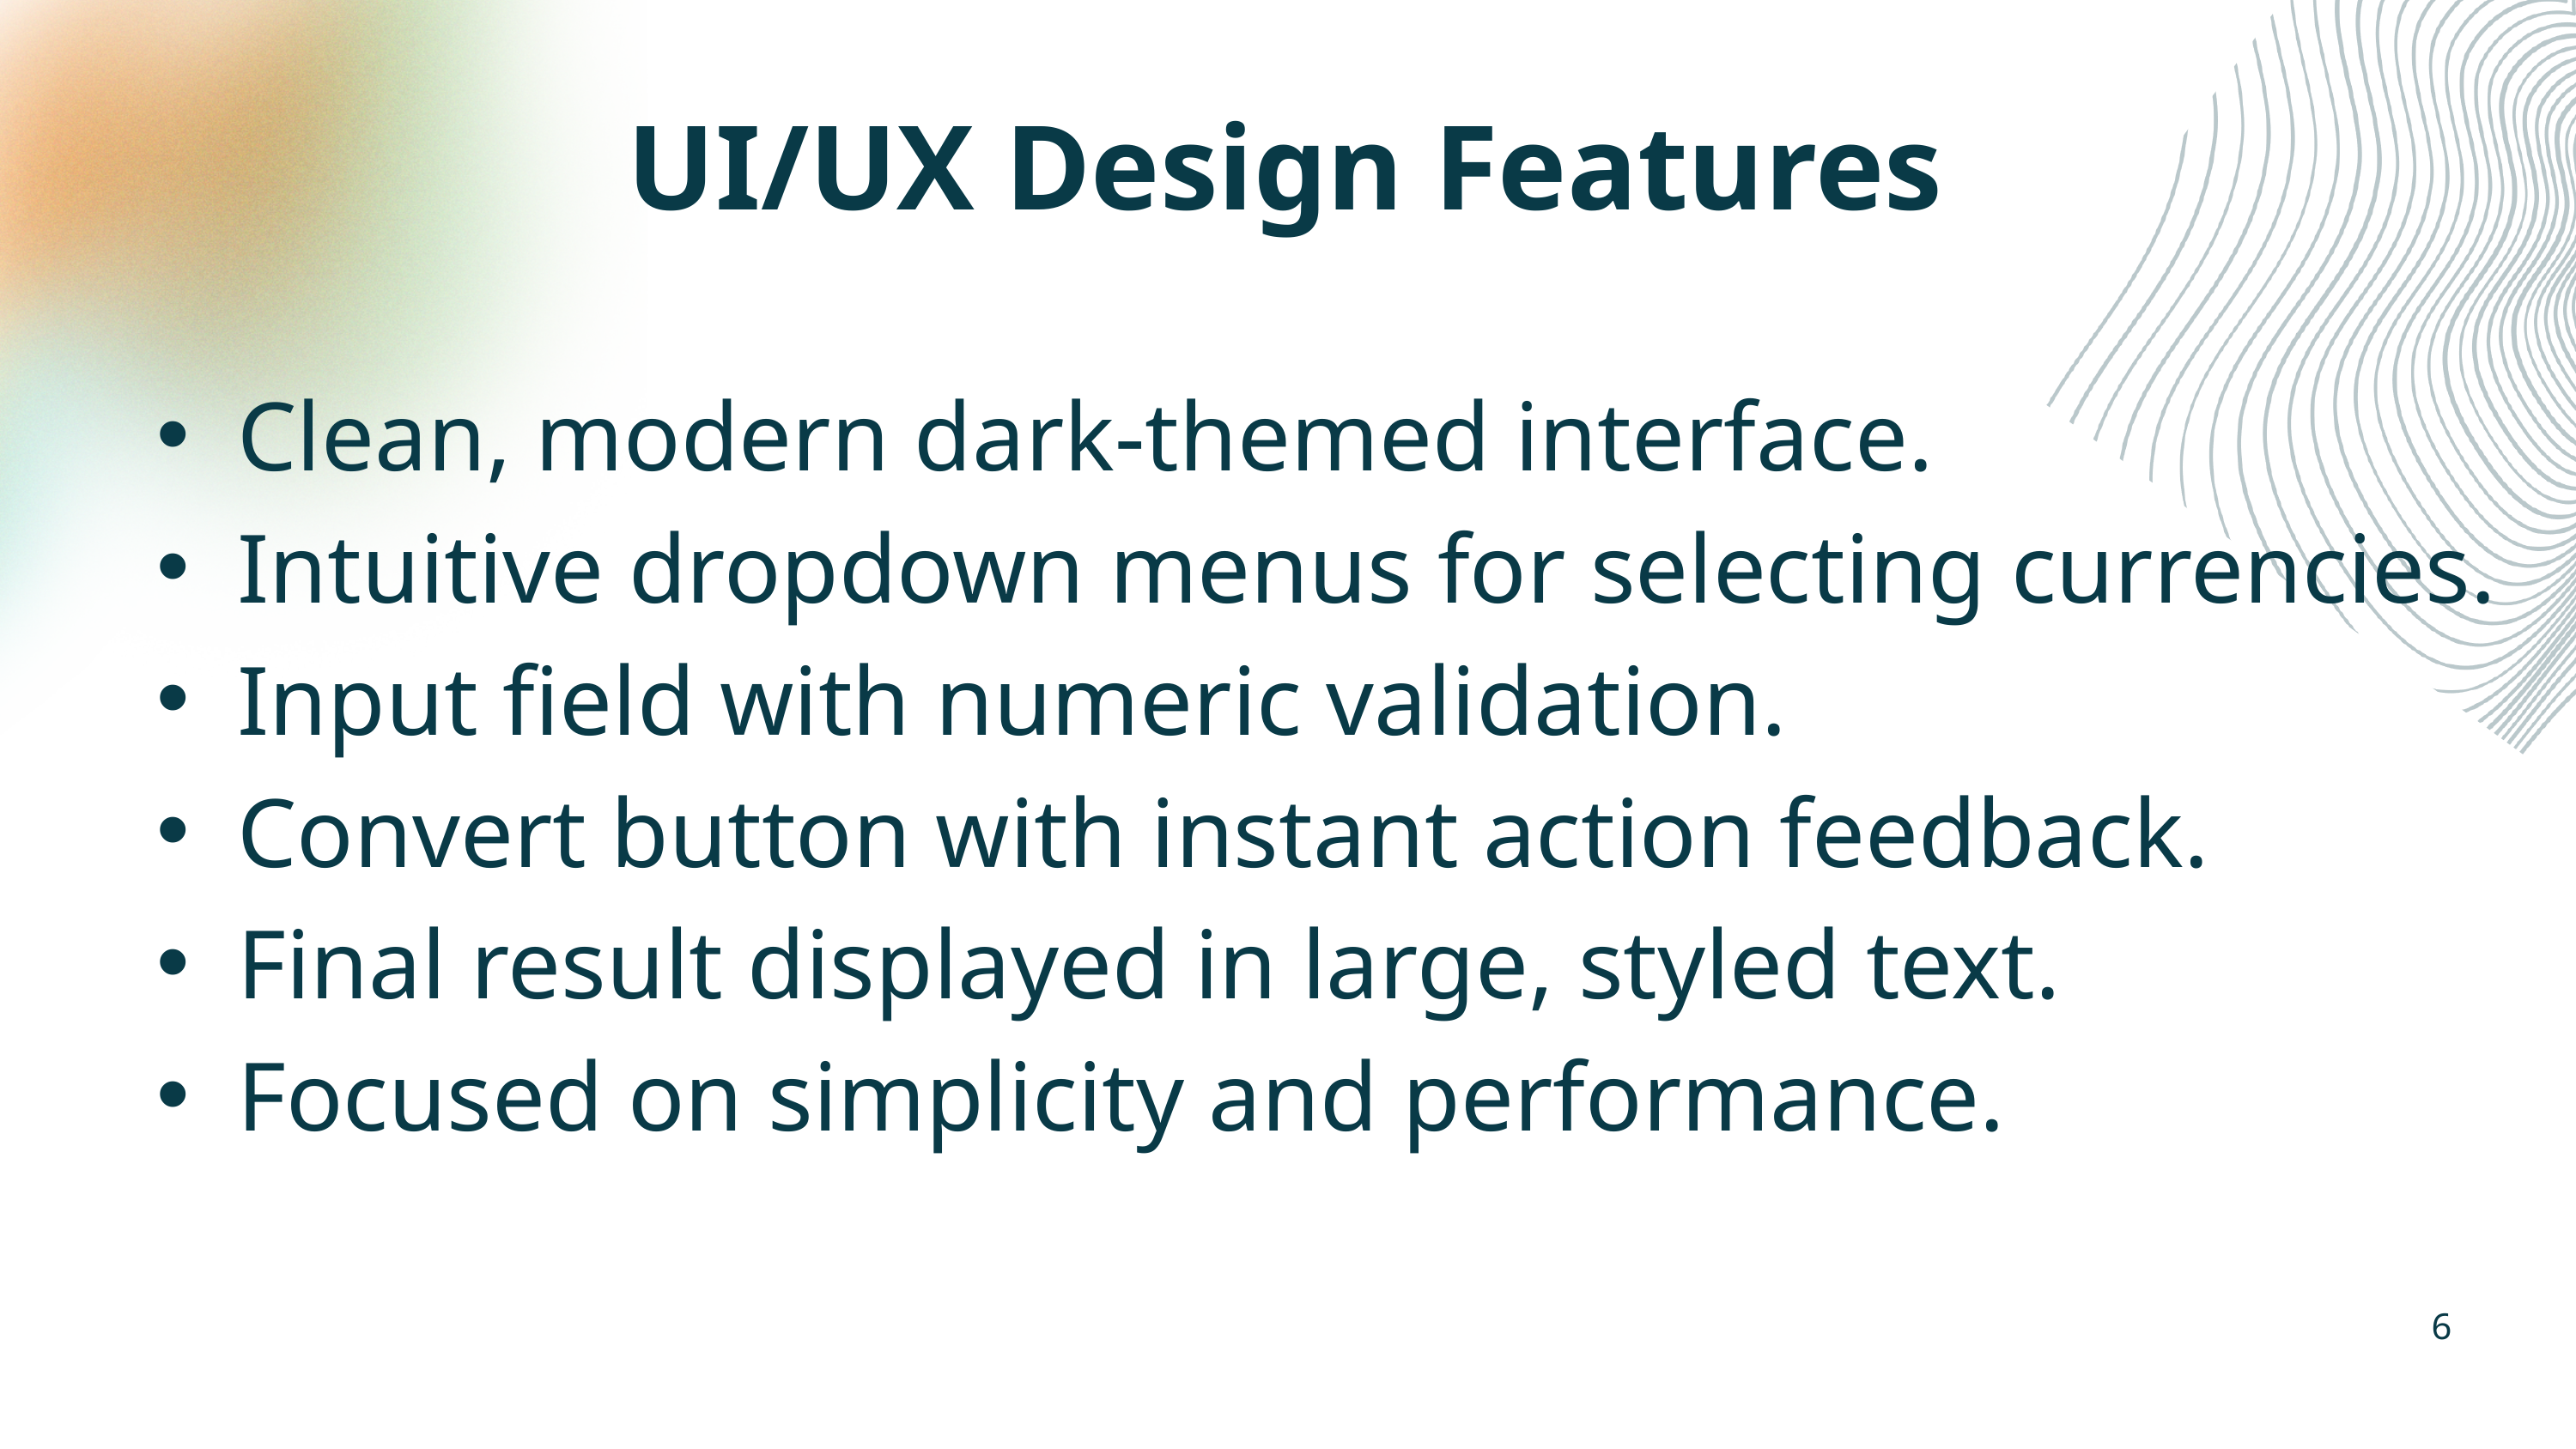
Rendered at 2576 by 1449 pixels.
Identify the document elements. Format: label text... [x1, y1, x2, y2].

text_box [2020, 0, 2576, 357]
text_box [0, 0, 649, 1031]
text_box UI/UX Design Features [600, 70, 1970, 233]
text_box 6 [2431, 1296, 2452, 1348]
text_box Clean, modern dark-themed interface. Intuitive dropdown menus for selecting currencies. Input field with numeric validation. Convert button with instant action feedback. Final result displayed in large, styled text. Focused on simplicity and performance. [76, 357, 2576, 1282]
